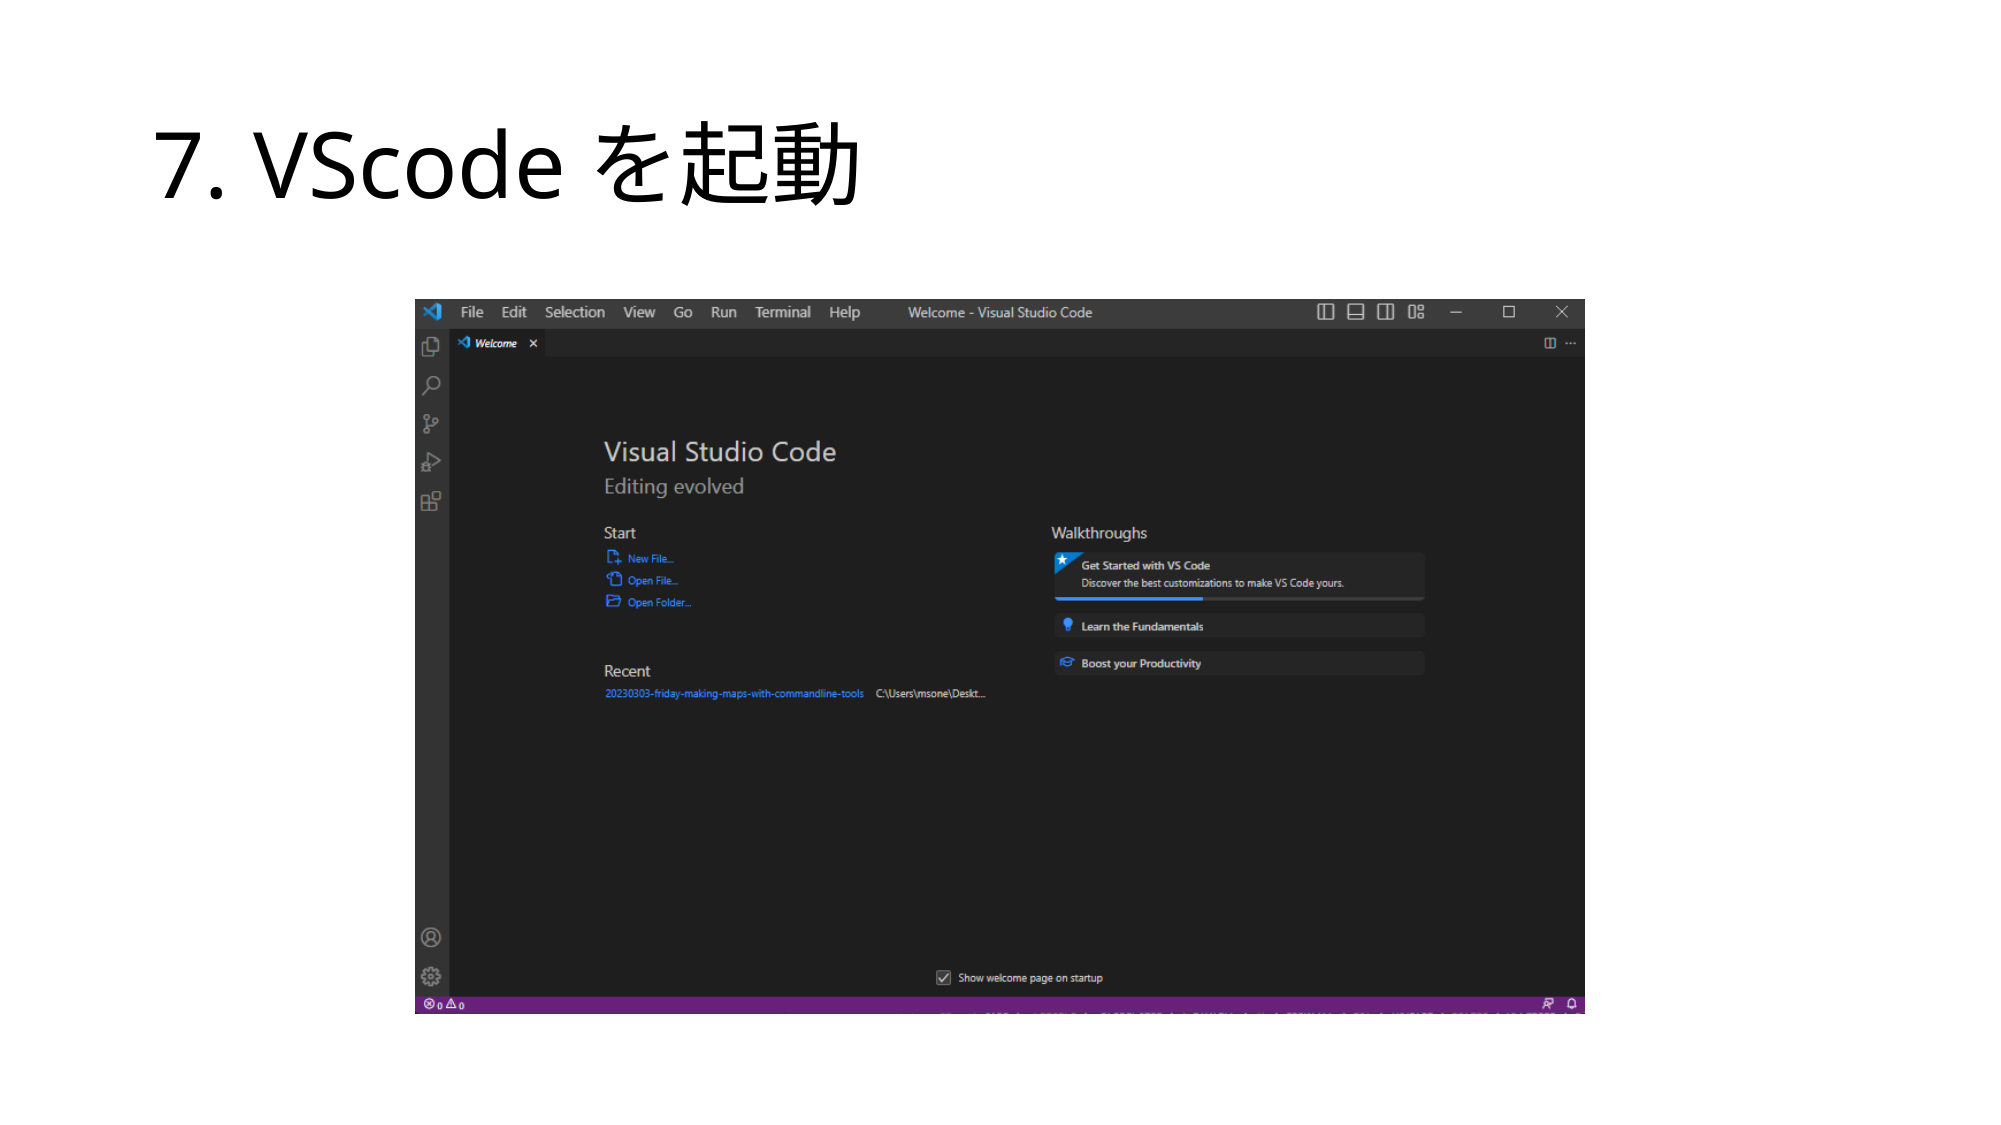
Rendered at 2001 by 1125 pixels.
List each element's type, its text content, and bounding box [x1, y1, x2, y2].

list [415, 299, 1585, 1014]
title 7. VScodeを起動 [137, 59, 1863, 278]
